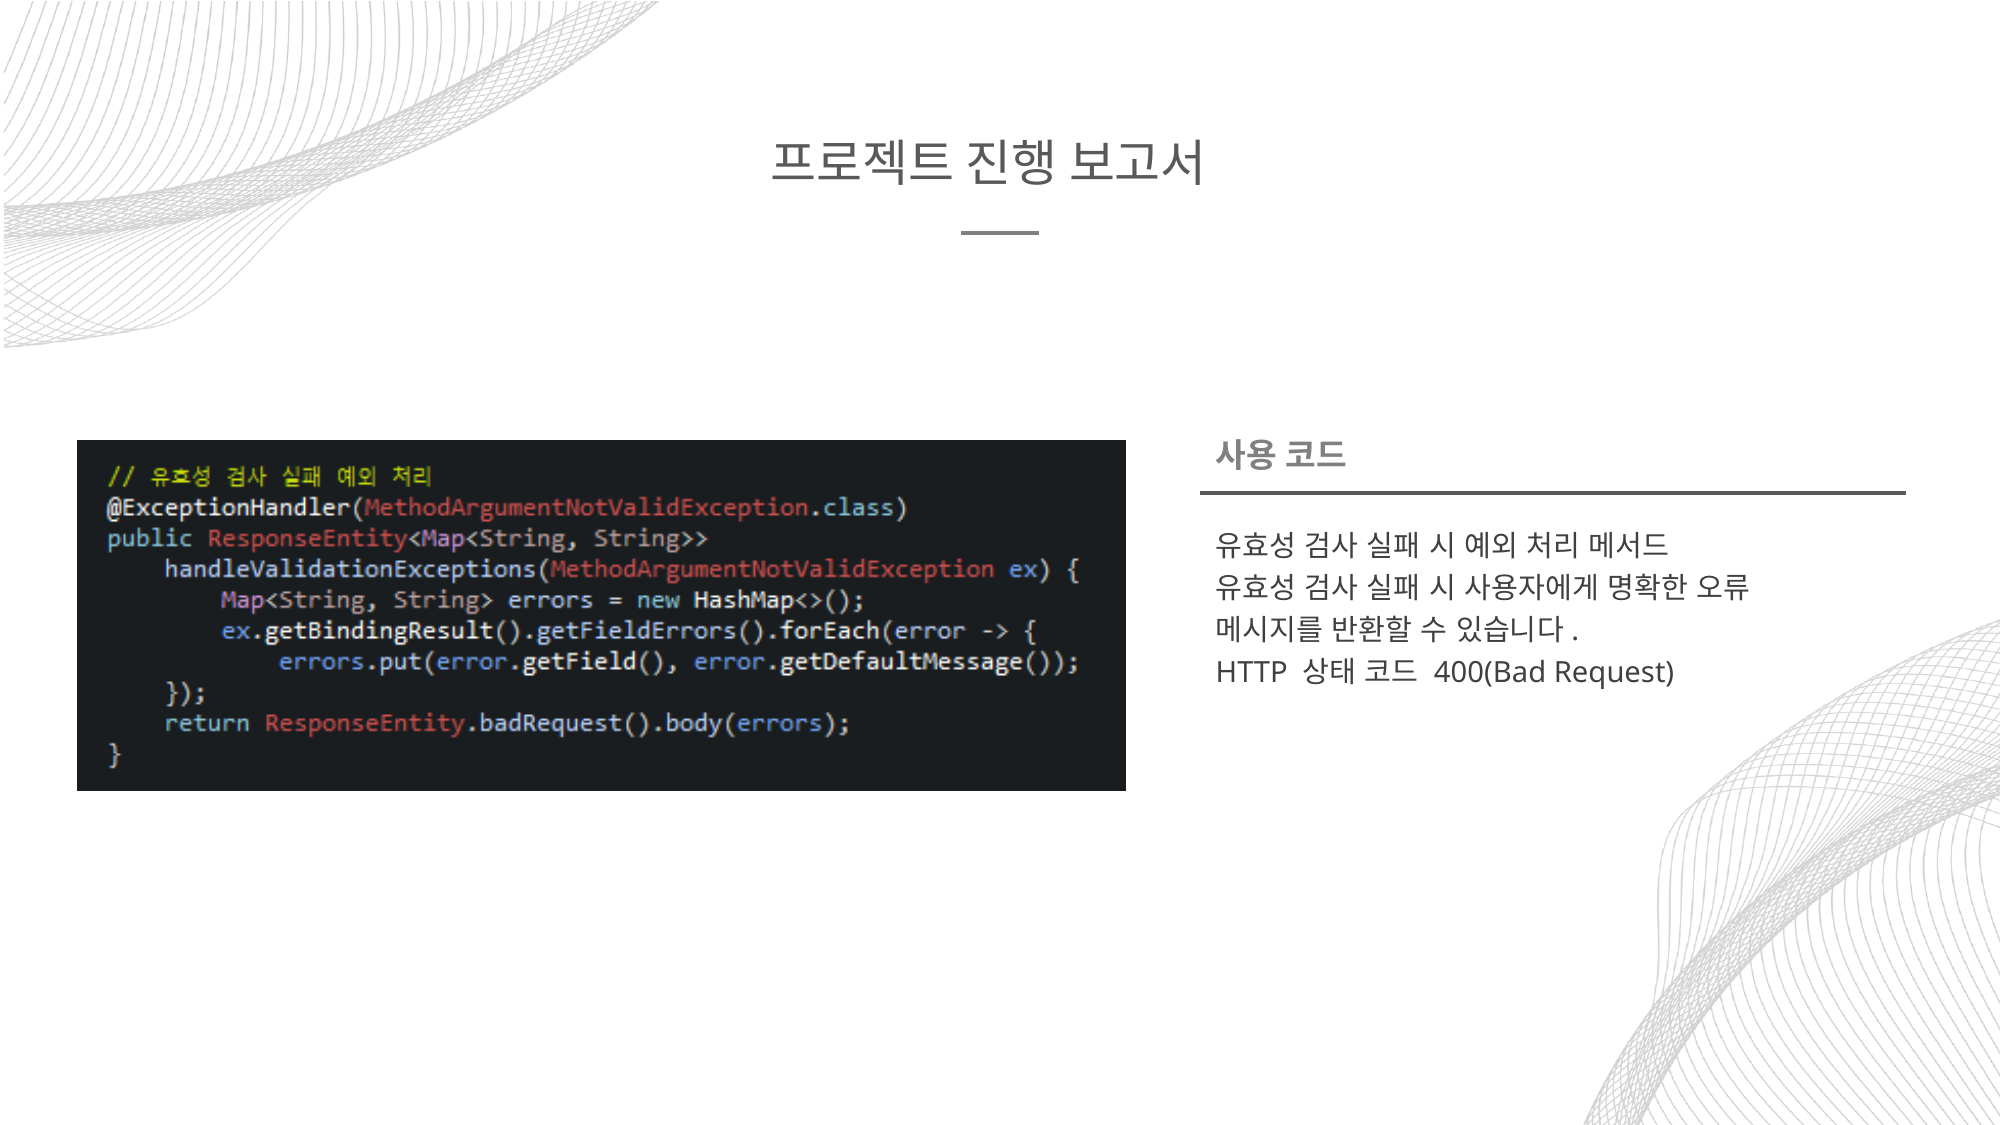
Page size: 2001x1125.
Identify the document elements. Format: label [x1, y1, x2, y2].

text_box [118, 123, 1907, 1007]
picture [77, 440, 1126, 791]
